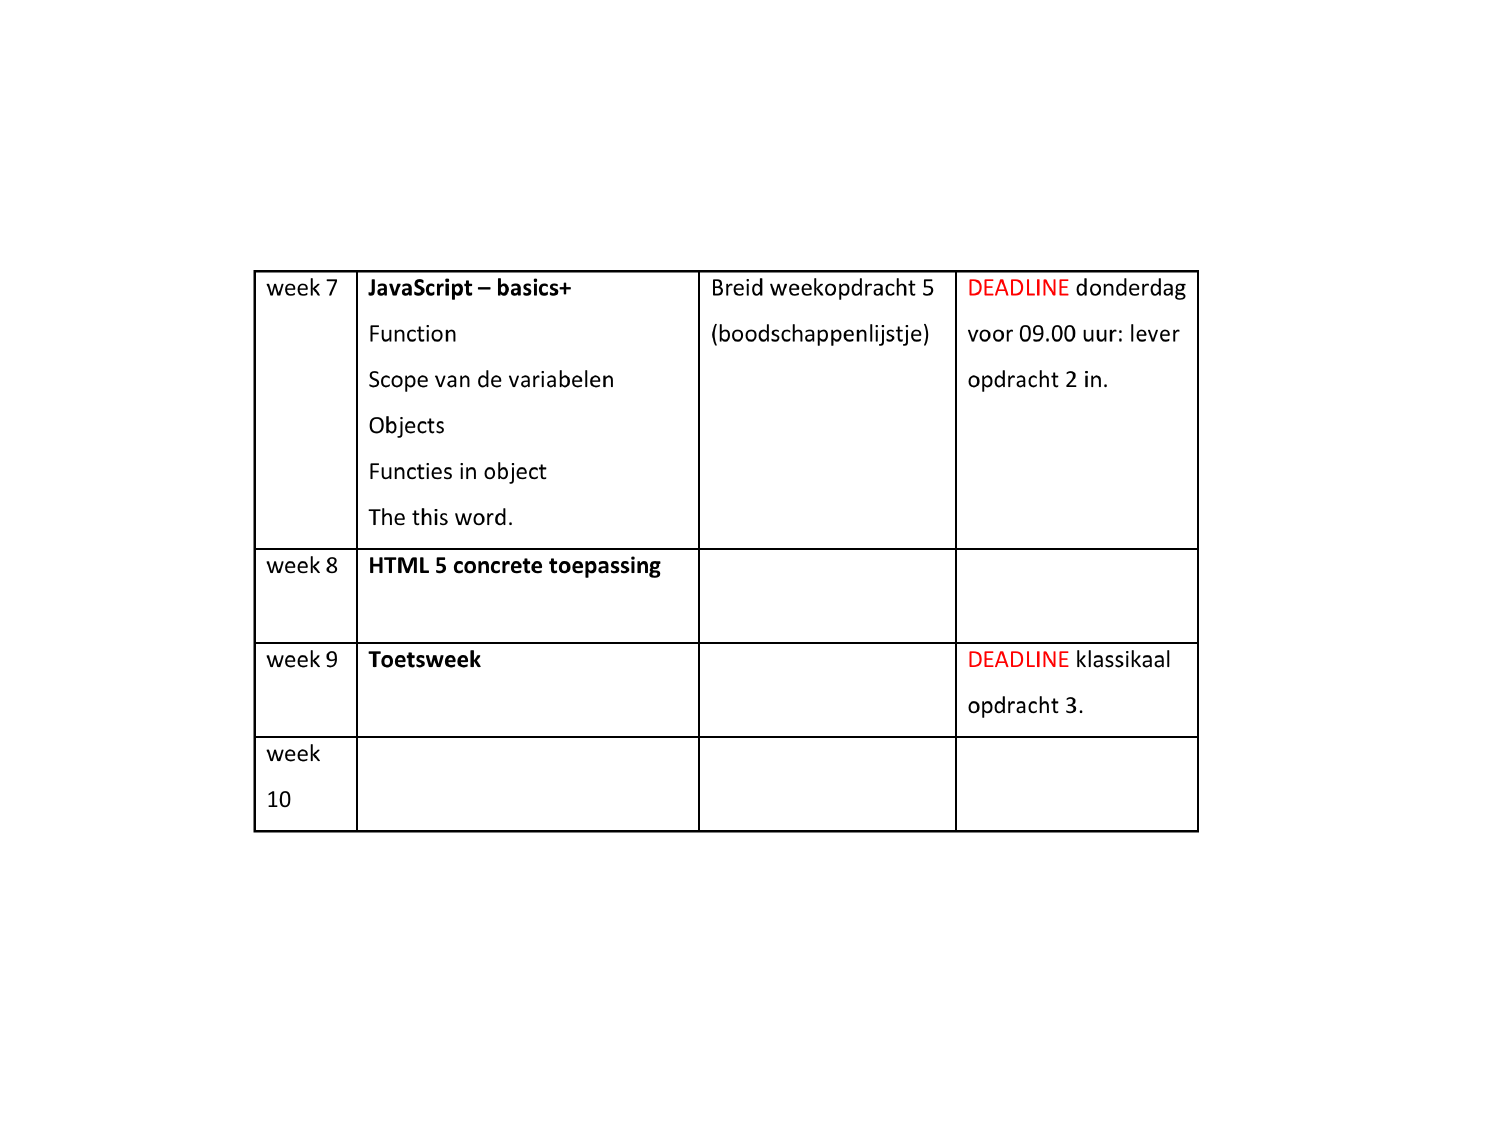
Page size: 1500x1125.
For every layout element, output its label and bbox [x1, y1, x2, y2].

picture [243, 270, 1255, 855]
